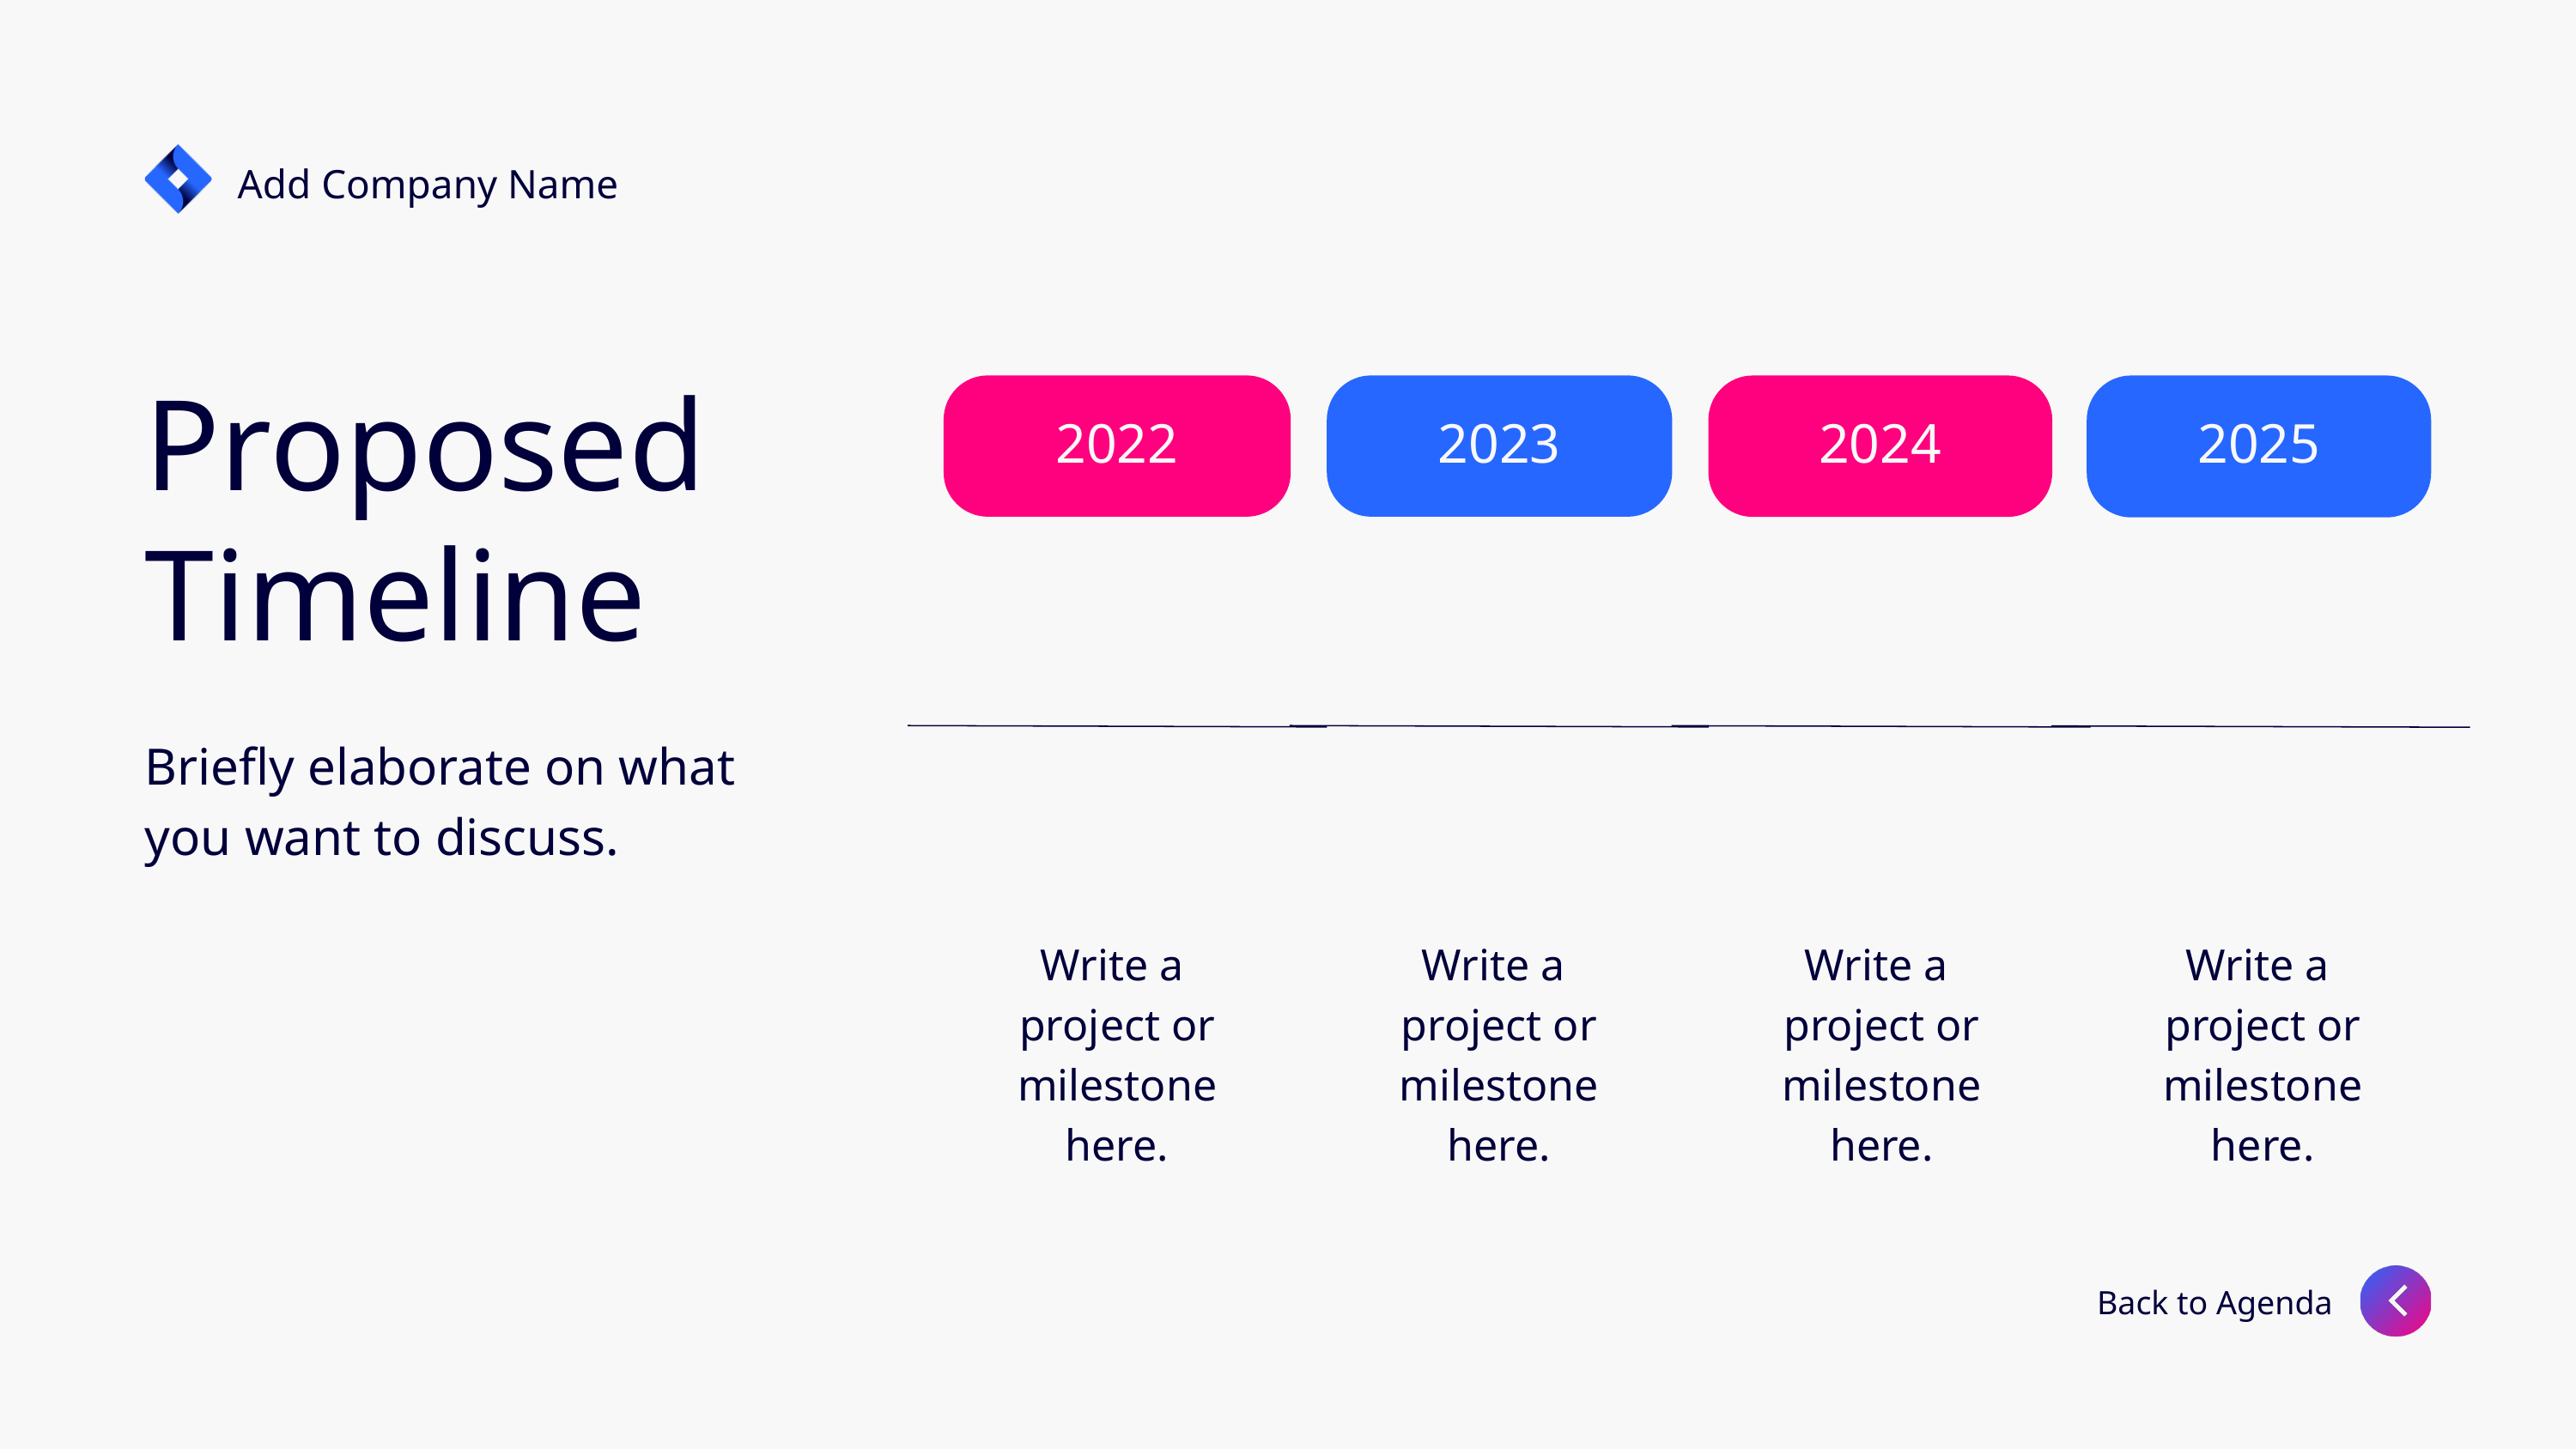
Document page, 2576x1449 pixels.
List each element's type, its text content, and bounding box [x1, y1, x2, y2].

text_box Write a project or milestone here. [1346, 929, 1653, 1170]
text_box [144, 144, 696, 215]
text_box Write a project or milestone here. [2110, 929, 2416, 1170]
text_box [2086, 375, 2432, 518]
text_box Write a project or milestone here. [1728, 929, 2035, 1170]
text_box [144, 366, 808, 861]
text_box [2053, 1264, 2432, 1337]
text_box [943, 375, 1291, 518]
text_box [1326, 375, 1673, 518]
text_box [1708, 375, 2053, 518]
text_box Write a project or milestone here. [963, 929, 1271, 1170]
